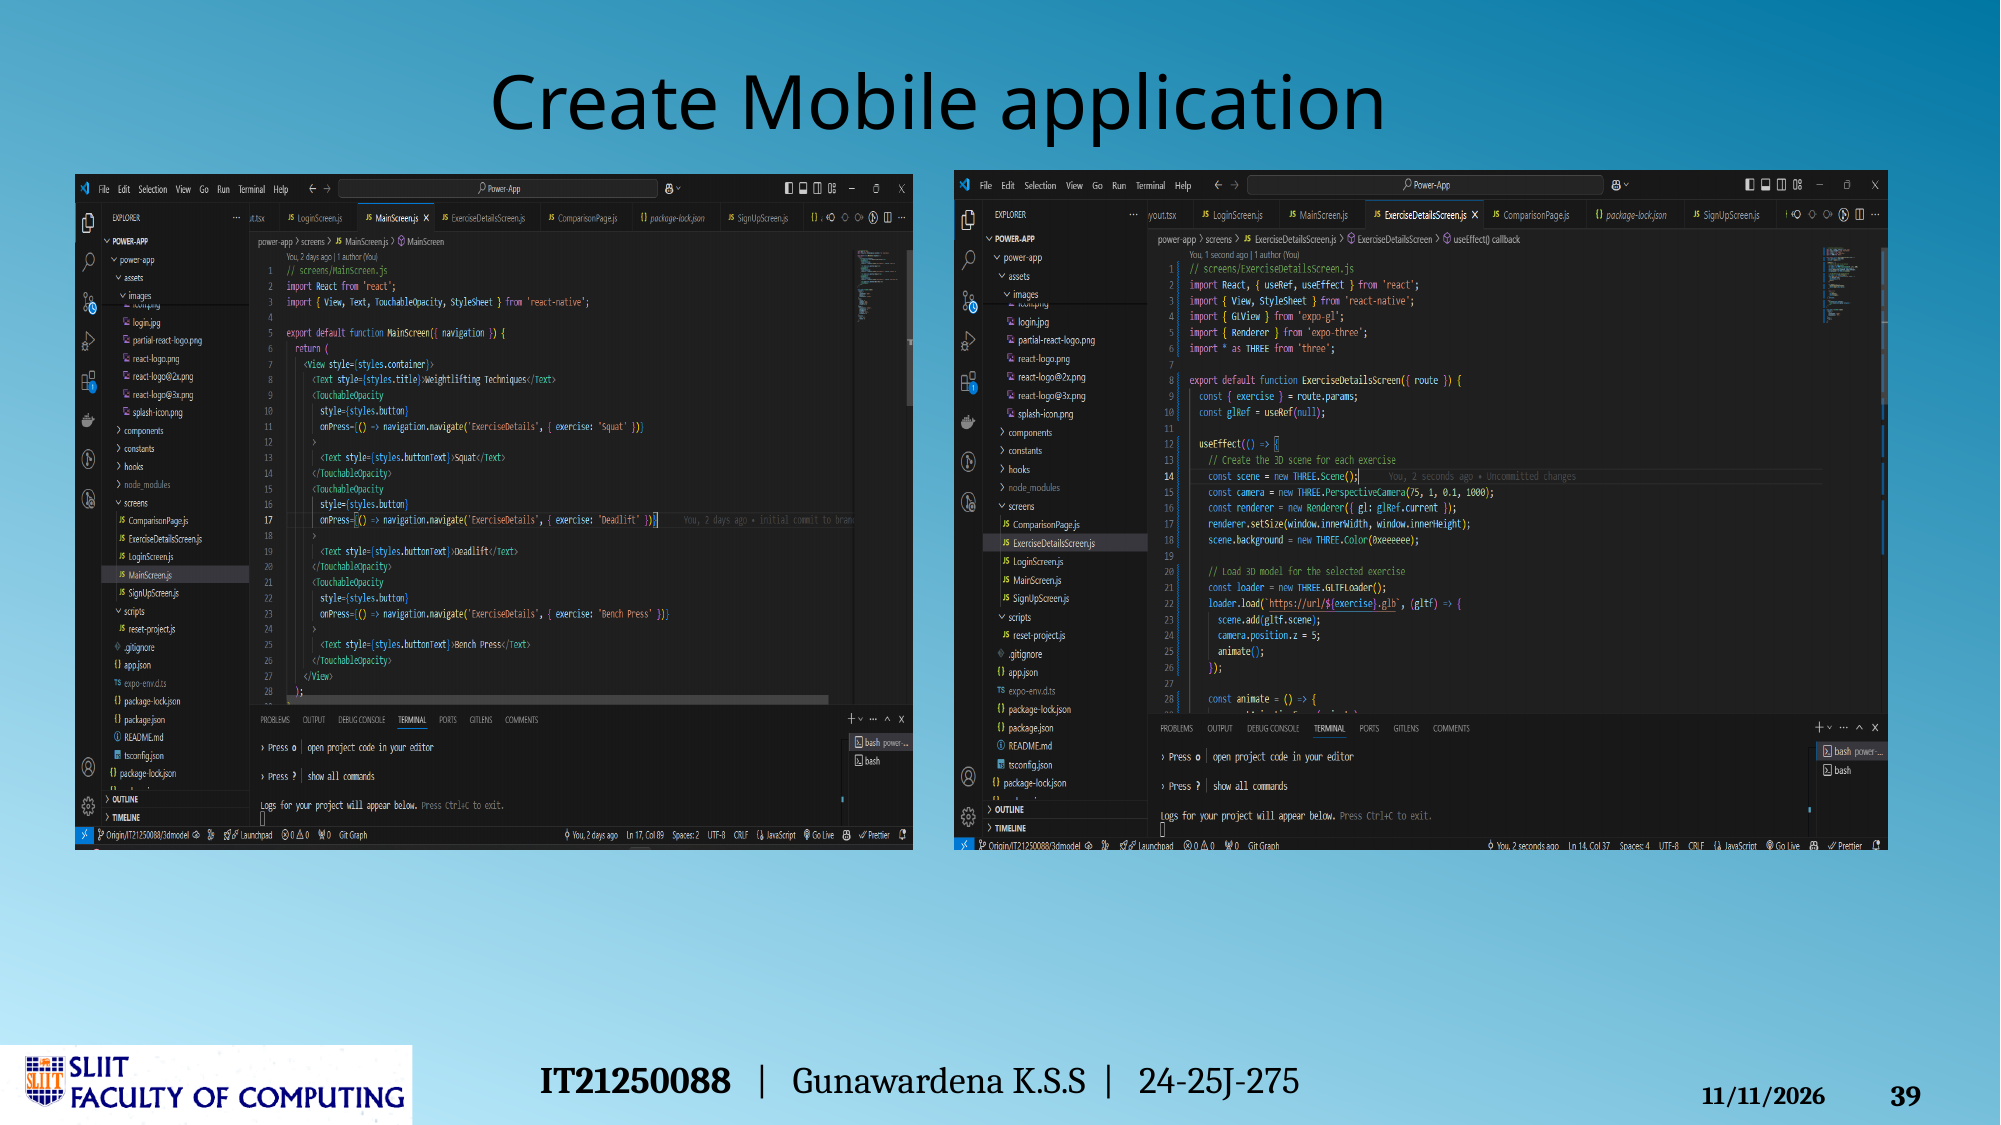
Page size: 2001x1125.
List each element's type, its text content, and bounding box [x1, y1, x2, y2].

text_box IT21250088 | Gunawardena K.S.S | 24-25J-275 [523, 1046, 1645, 1110]
title Create Mobile application [50, 50, 1848, 150]
picture [0, 1045, 413, 1125]
picture [74, 174, 913, 851]
picture [954, 170, 1888, 851]
